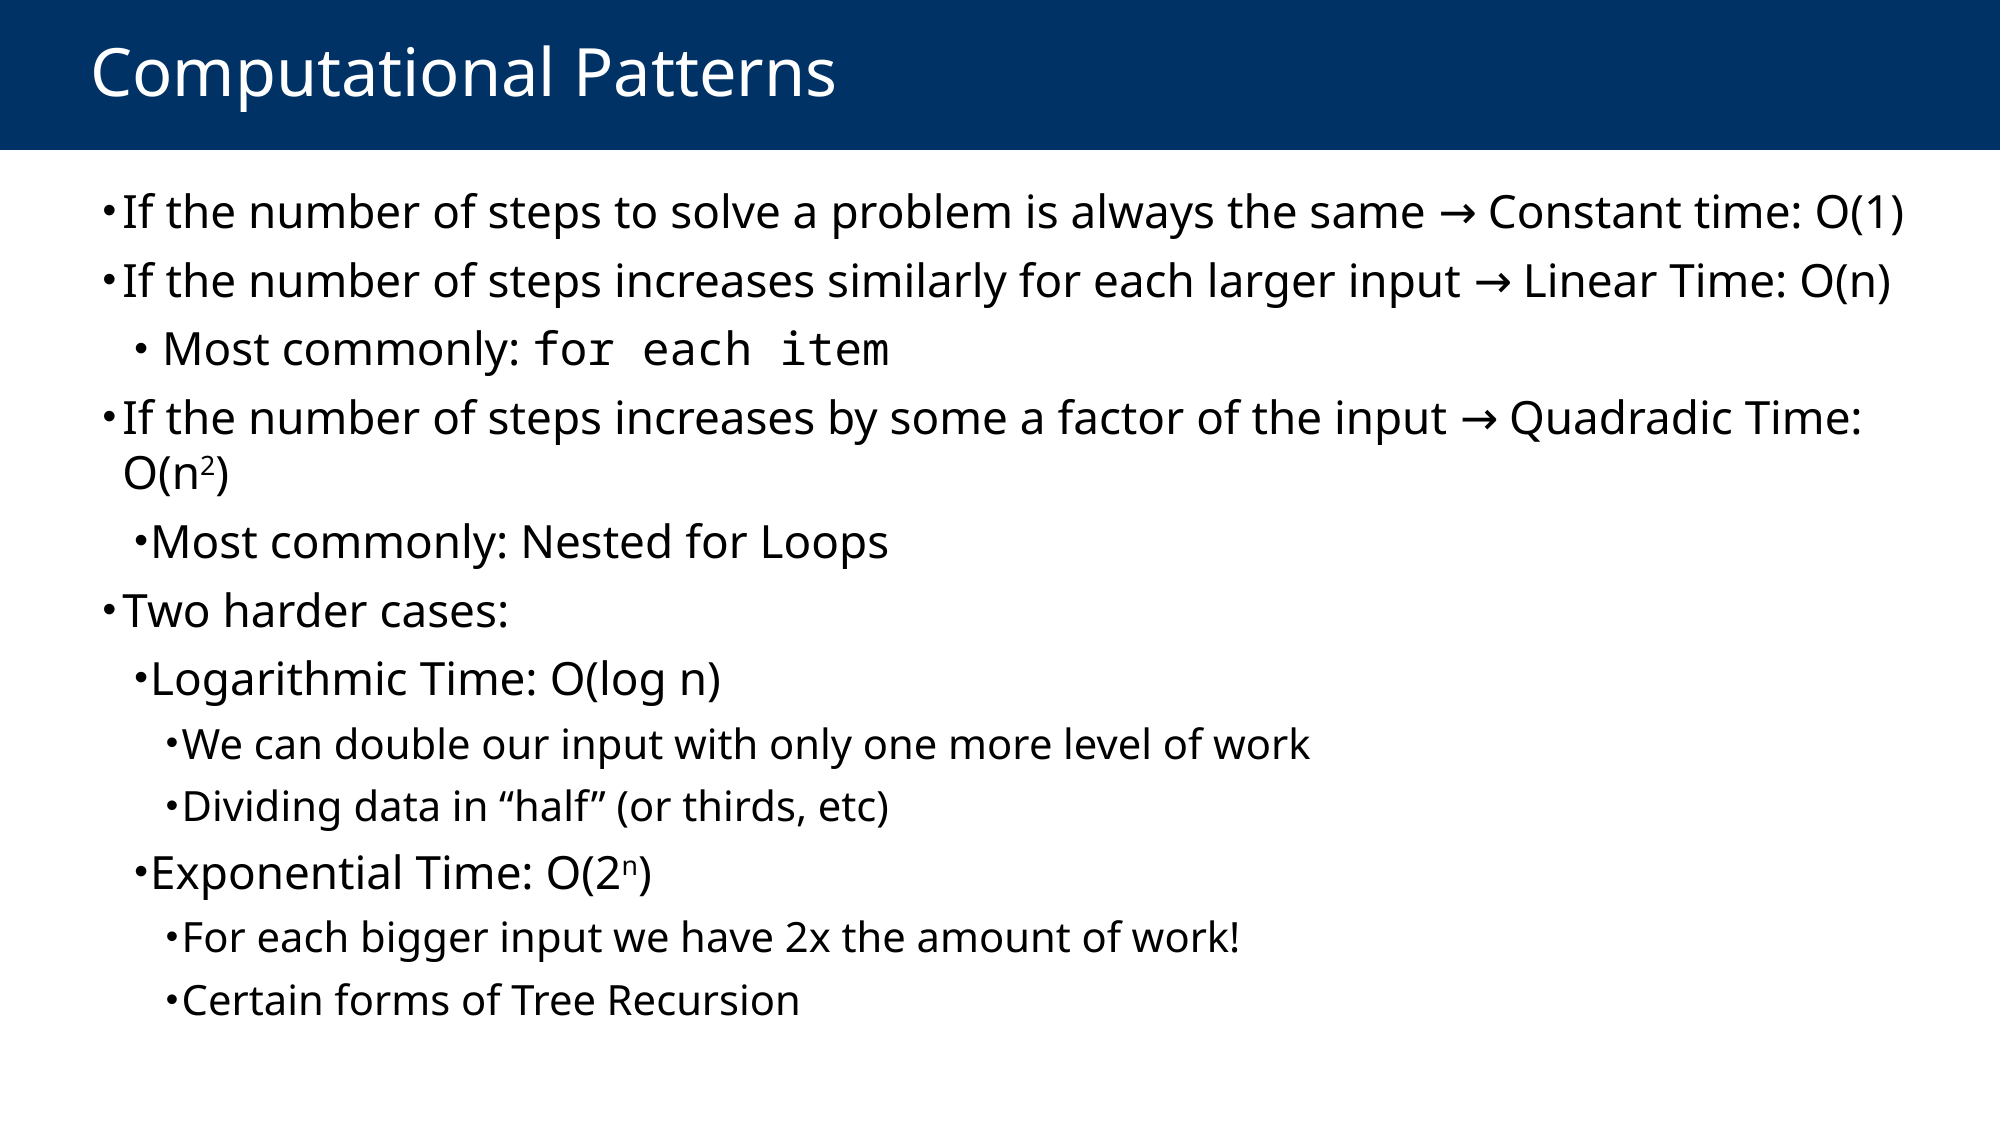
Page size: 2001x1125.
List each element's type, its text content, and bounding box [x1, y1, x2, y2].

title Computational Patterns [0, 0, 2000, 152]
list If the number of steps to solve a problem is always the same → Constant time: O(1) If the number of steps increases similarly for each larger input → Linear Time: O(n) Most commonly: for each item If the number of steps increases by some a factor of the input → Quadradic Time: O(n2) Most commonly: Nested for Loops Two harder cases: Logarithmic Time: O(log n) We can double our input with only one more level of work Dividing data in “half” (or thirds, etc) Exponential Time: O(2n) For each bigger input we have 2x the amount of work! Certain forms of Tree Recursion [87, 174, 1950, 1038]
